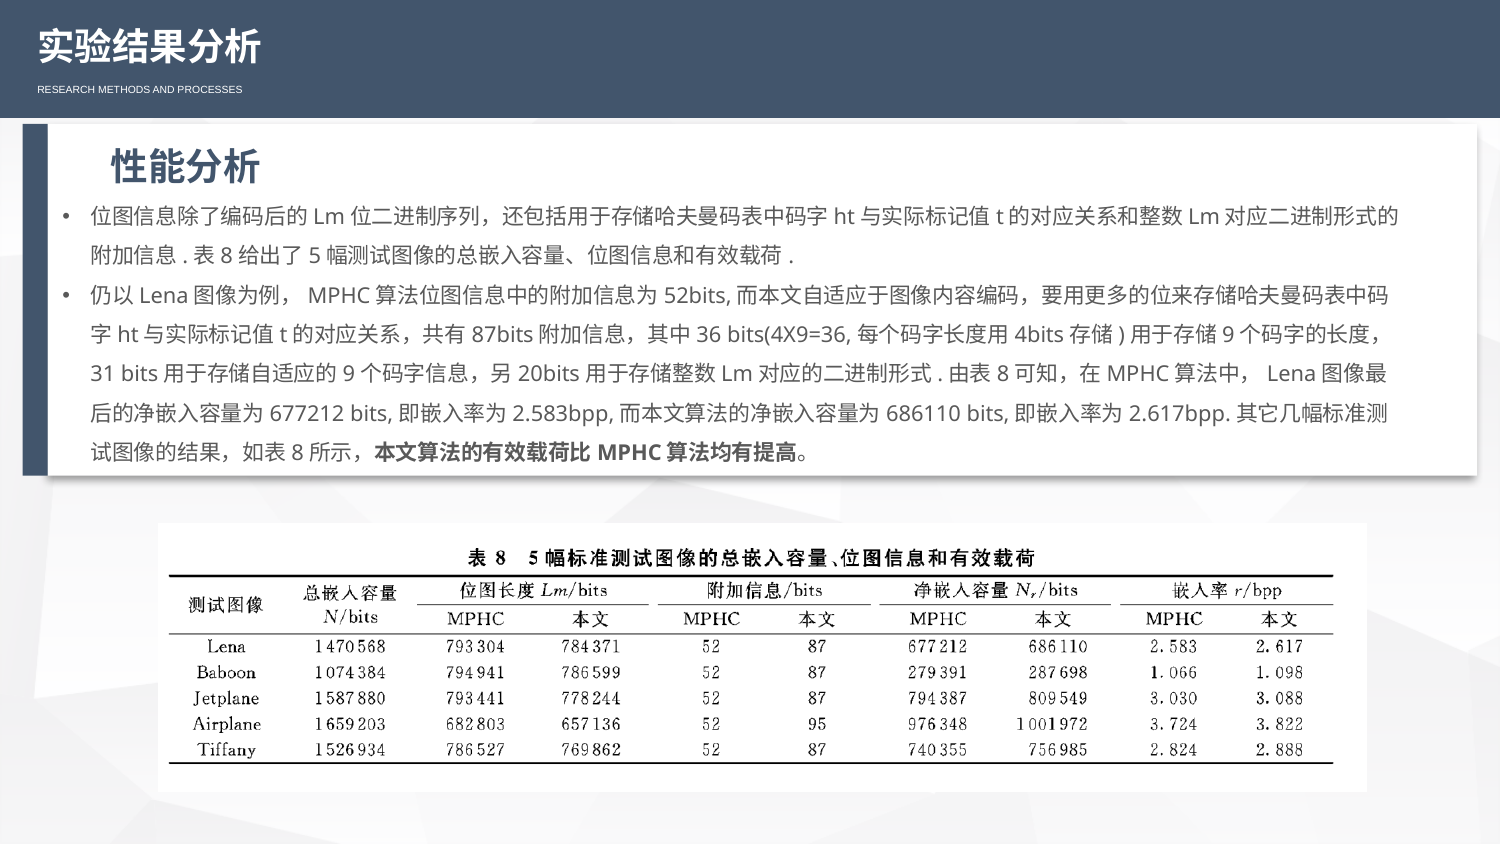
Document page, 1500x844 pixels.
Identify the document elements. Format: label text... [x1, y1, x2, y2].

text_box 实验结果分析 [22, 15, 278, 75]
picture [0, 118, 1500, 844]
text_box RESEARCH METHODS AND PROCESSES [22, 75, 371, 104]
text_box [22, 123, 1478, 476]
